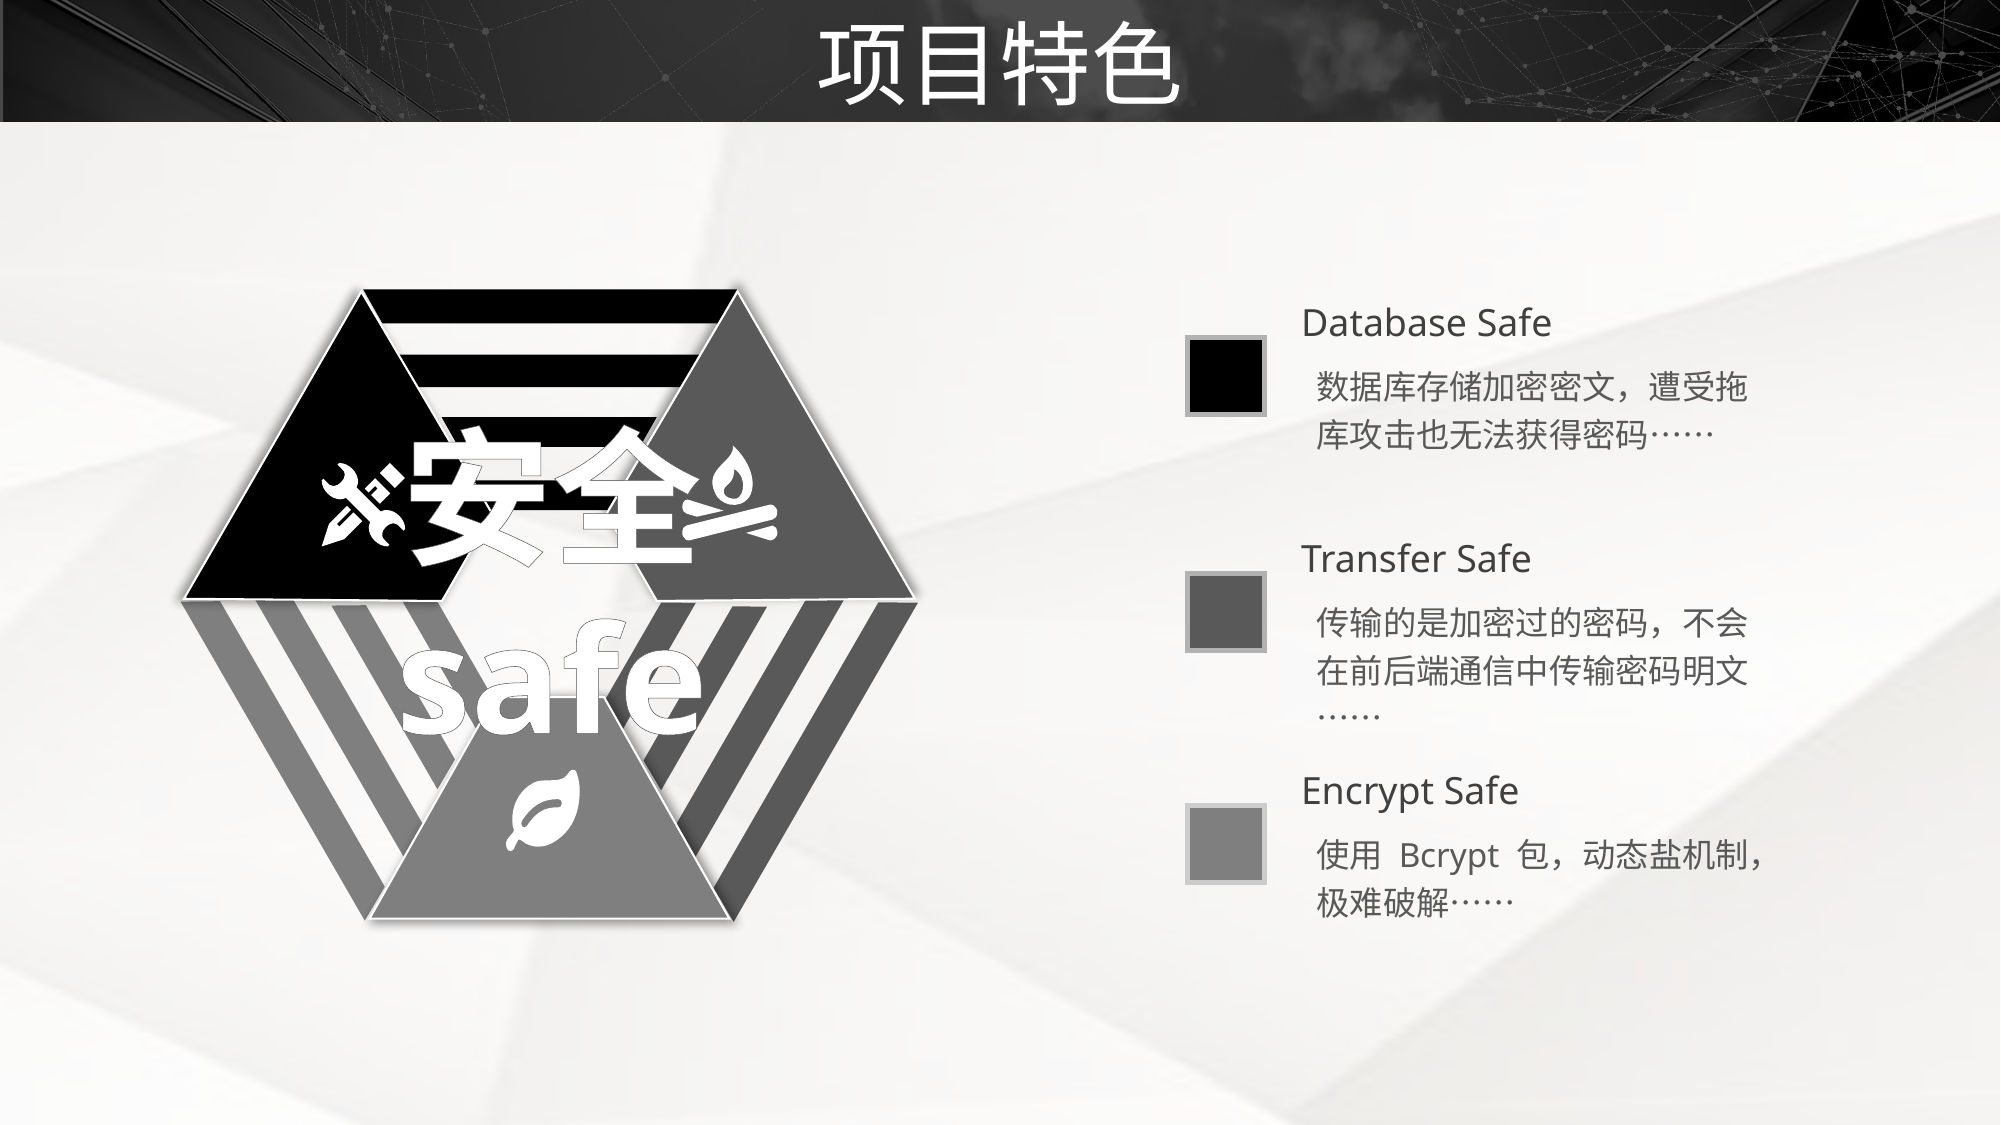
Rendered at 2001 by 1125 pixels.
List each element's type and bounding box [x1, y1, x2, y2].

picture [0, 0, 2001, 1125]
text_box [257, 278, 842, 938]
text_box [1285, 759, 1793, 927]
text_box [1285, 527, 1793, 743]
text_box [1186, 572, 1265, 651]
text_box [1186, 336, 1265, 415]
text_box [1285, 291, 1793, 507]
text_box [1186, 804, 1265, 883]
